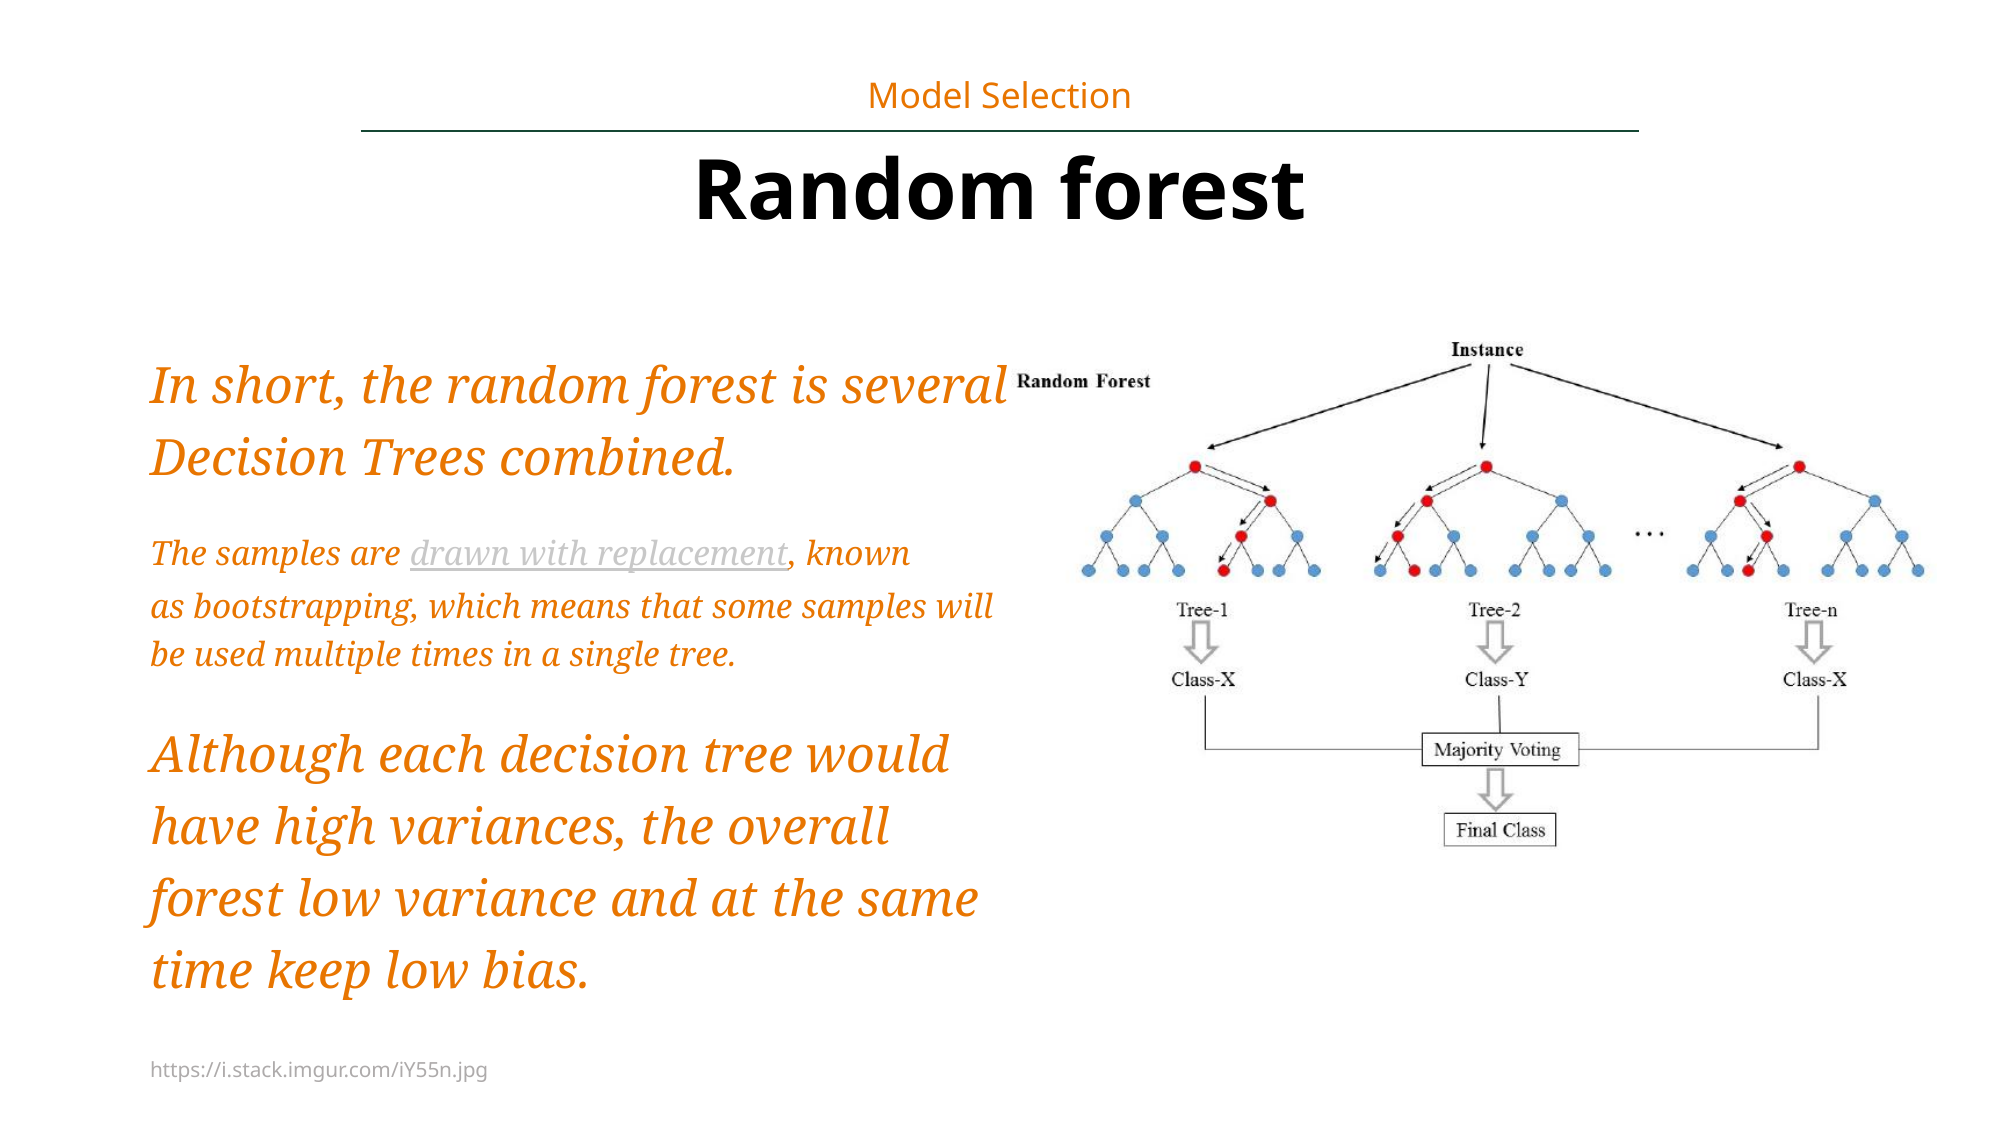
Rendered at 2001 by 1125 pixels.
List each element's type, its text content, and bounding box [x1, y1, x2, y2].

title Random forest [150, 154, 1850, 302]
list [1011, 341, 1938, 851]
list Model Selection [150, 79, 1850, 154]
list https://i.stack.imgur.com/iY55n.jpg [150, 1054, 1250, 1082]
list In short, the random forest is several Decision Trees combined. The samples are drawn with replacement, known as bootstrapping, which means that some samples will be used multiple times in a single tree. Although each decision tree would have high variances, the overall forest low variance and at the same time keep low bias. [150, 341, 1017, 955]
